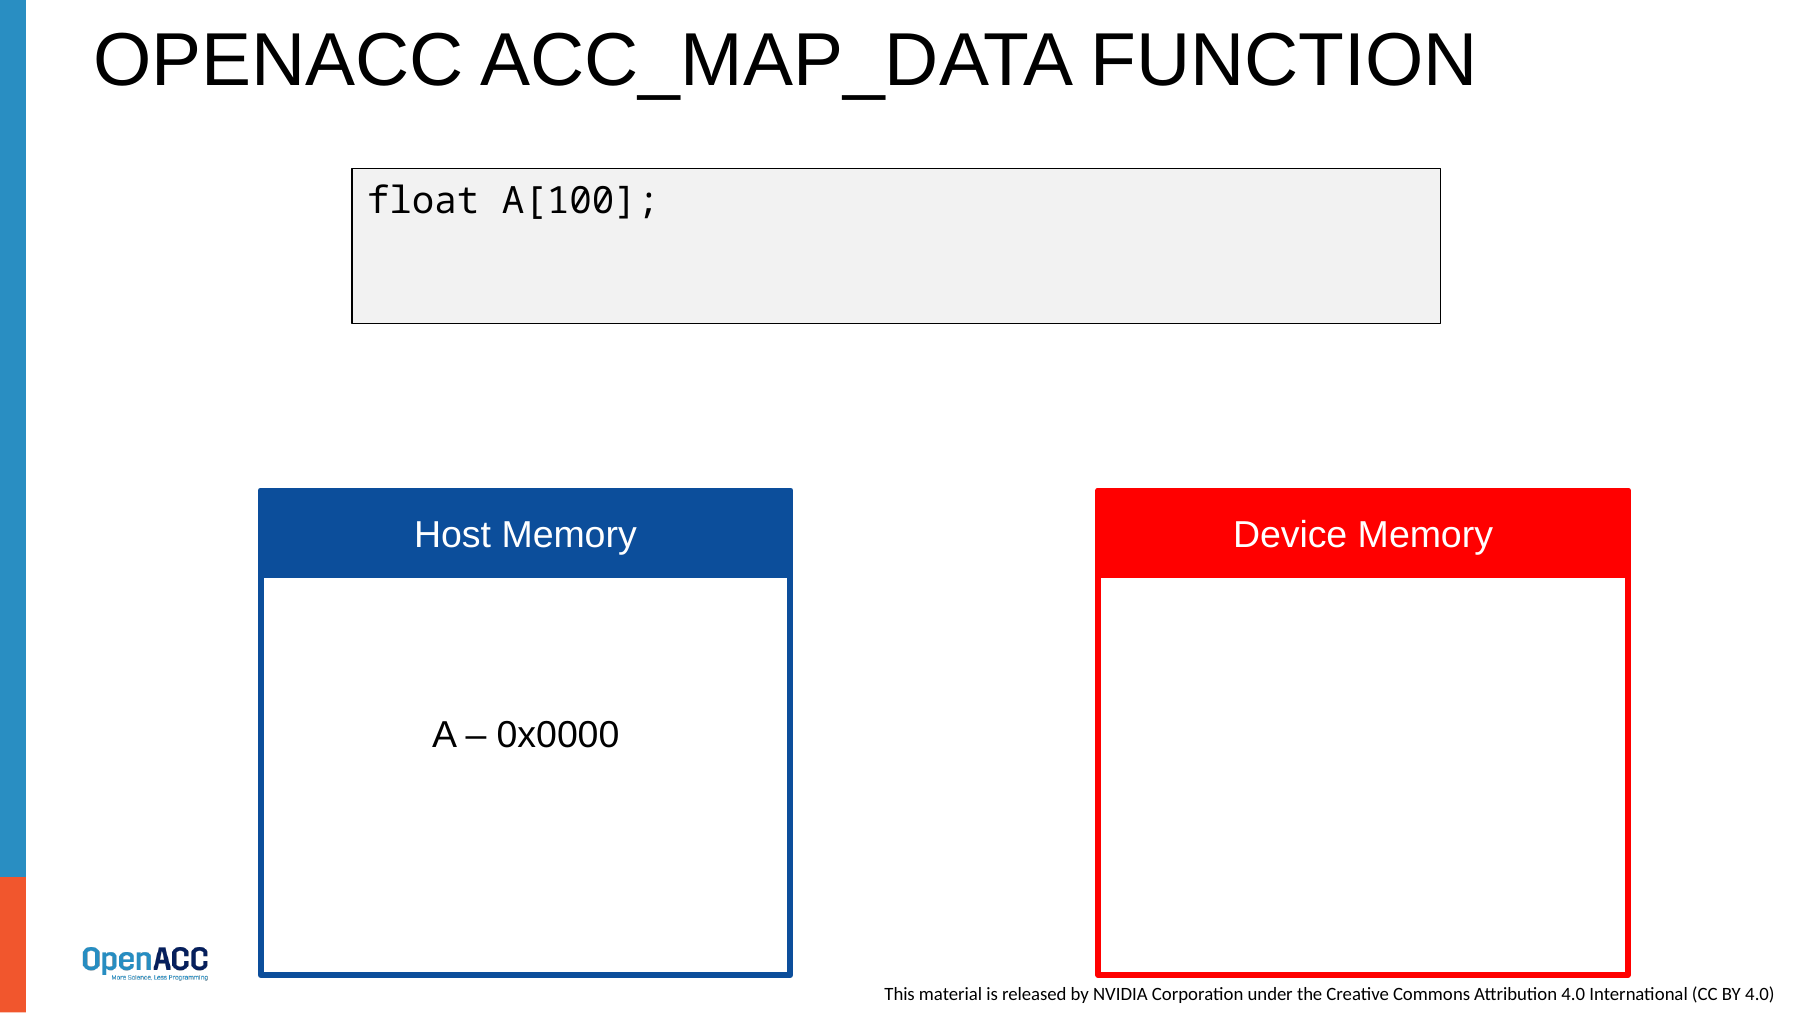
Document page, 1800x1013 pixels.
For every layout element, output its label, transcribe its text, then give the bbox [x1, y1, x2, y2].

text_box float A[100]; [350, 167, 1443, 325]
text_box [1096, 577, 1630, 977]
picture [81, 946, 208, 981]
text_box Device Memory [1096, 489, 1630, 577]
title OpenACC acc_map_data function [77, 12, 1715, 110]
text_box A – 0x0000 [259, 577, 792, 977]
text_box Host Memory [259, 489, 792, 577]
